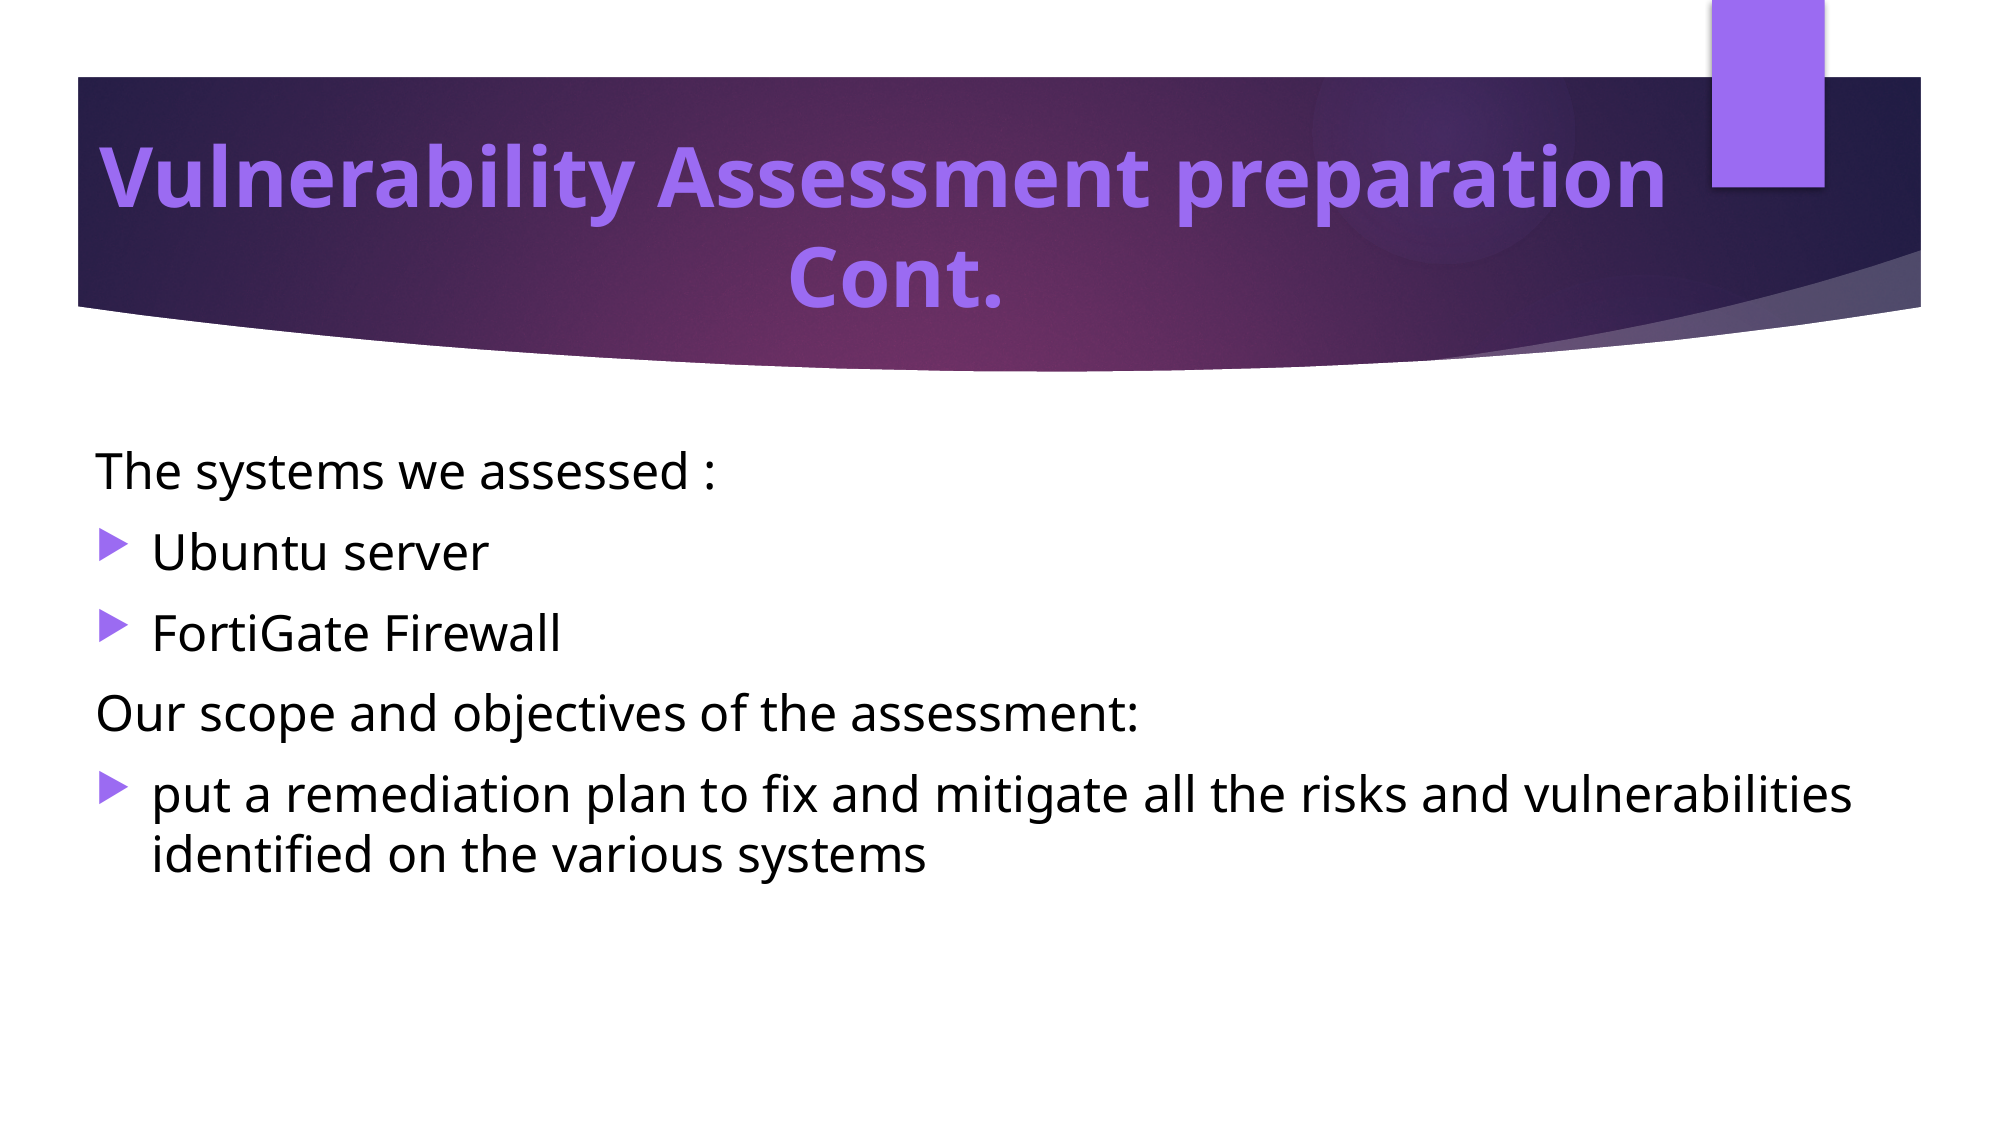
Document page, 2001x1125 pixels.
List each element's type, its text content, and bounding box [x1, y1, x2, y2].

text_box Vulnerability Assessment preparation Cont. [84, 116, 1707, 332]
list The systems we assessed : Ubuntu server FortiGate Firewall Our scope and objectives of the assessment: put a remediation plan to fix and mitigate all the risks and vulnerabilities identified on the various systems [80, 431, 1920, 1086]
